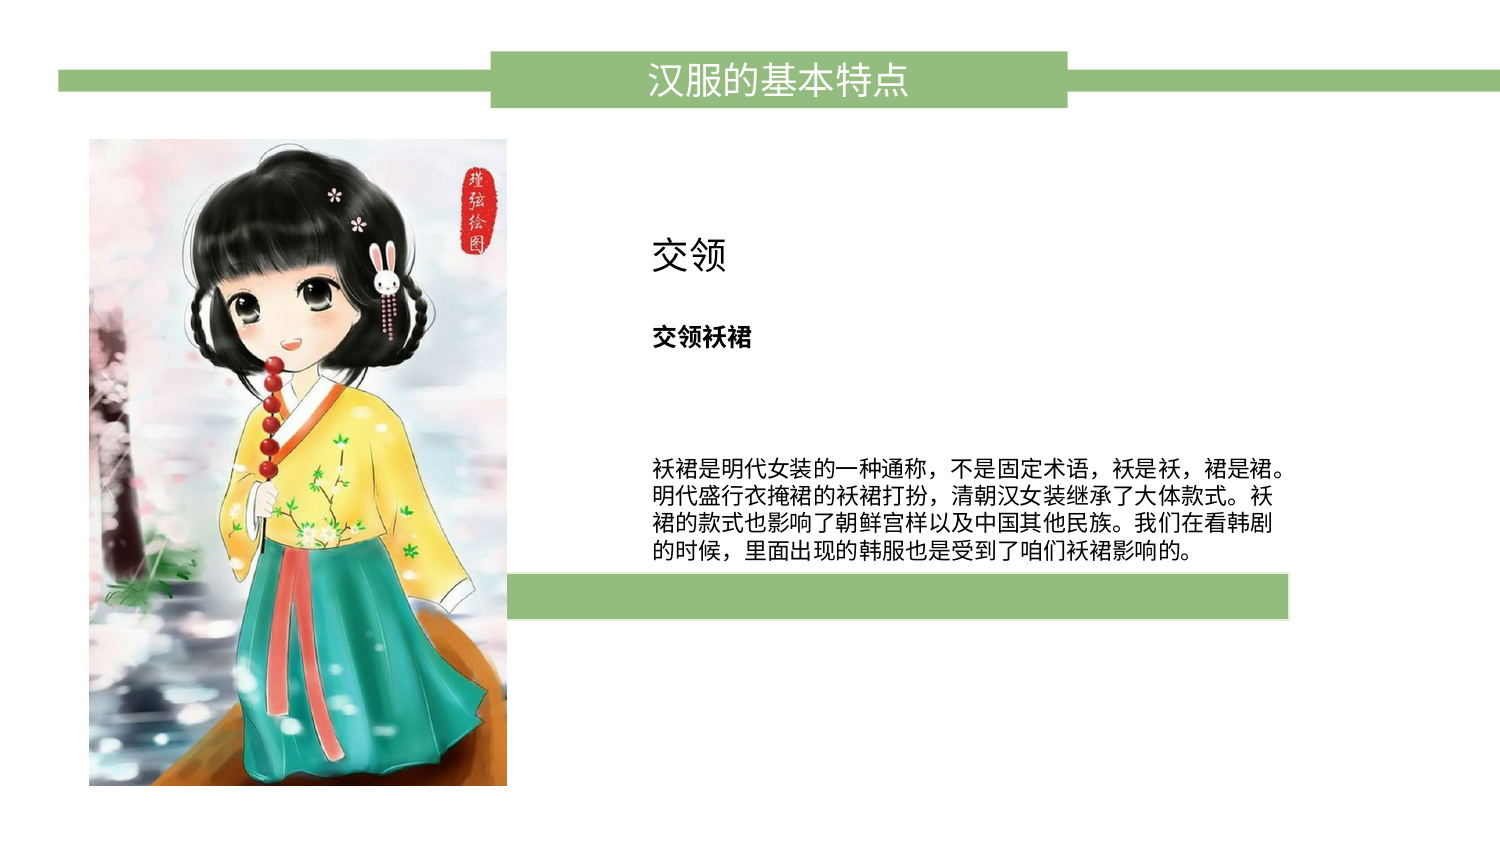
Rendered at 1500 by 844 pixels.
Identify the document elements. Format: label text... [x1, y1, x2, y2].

text_box 袄裙是明代女装的一种通称，不是固定术语，袄是袄，裙是裙。明代盛行衣掩裙的袄裙打扮，清朝汉女装继承了大体款式。袄裙的款式也影响了朝鲜宫样以及中国其他民族。我们在看韩剧的时候，里面出现的韩服也是受到了咱们袄裙影响的。 [640, 393, 1303, 570]
text_box [507, 572, 1290, 621]
text_box [1069, 69, 1500, 93]
text_box 交领 [640, 226, 1215, 283]
text_box [57, 69, 490, 93]
text_box 交领袄裙 [640, 316, 1303, 358]
text_box 汉服的基本特点 [490, 50, 1069, 109]
picture [89, 139, 507, 786]
